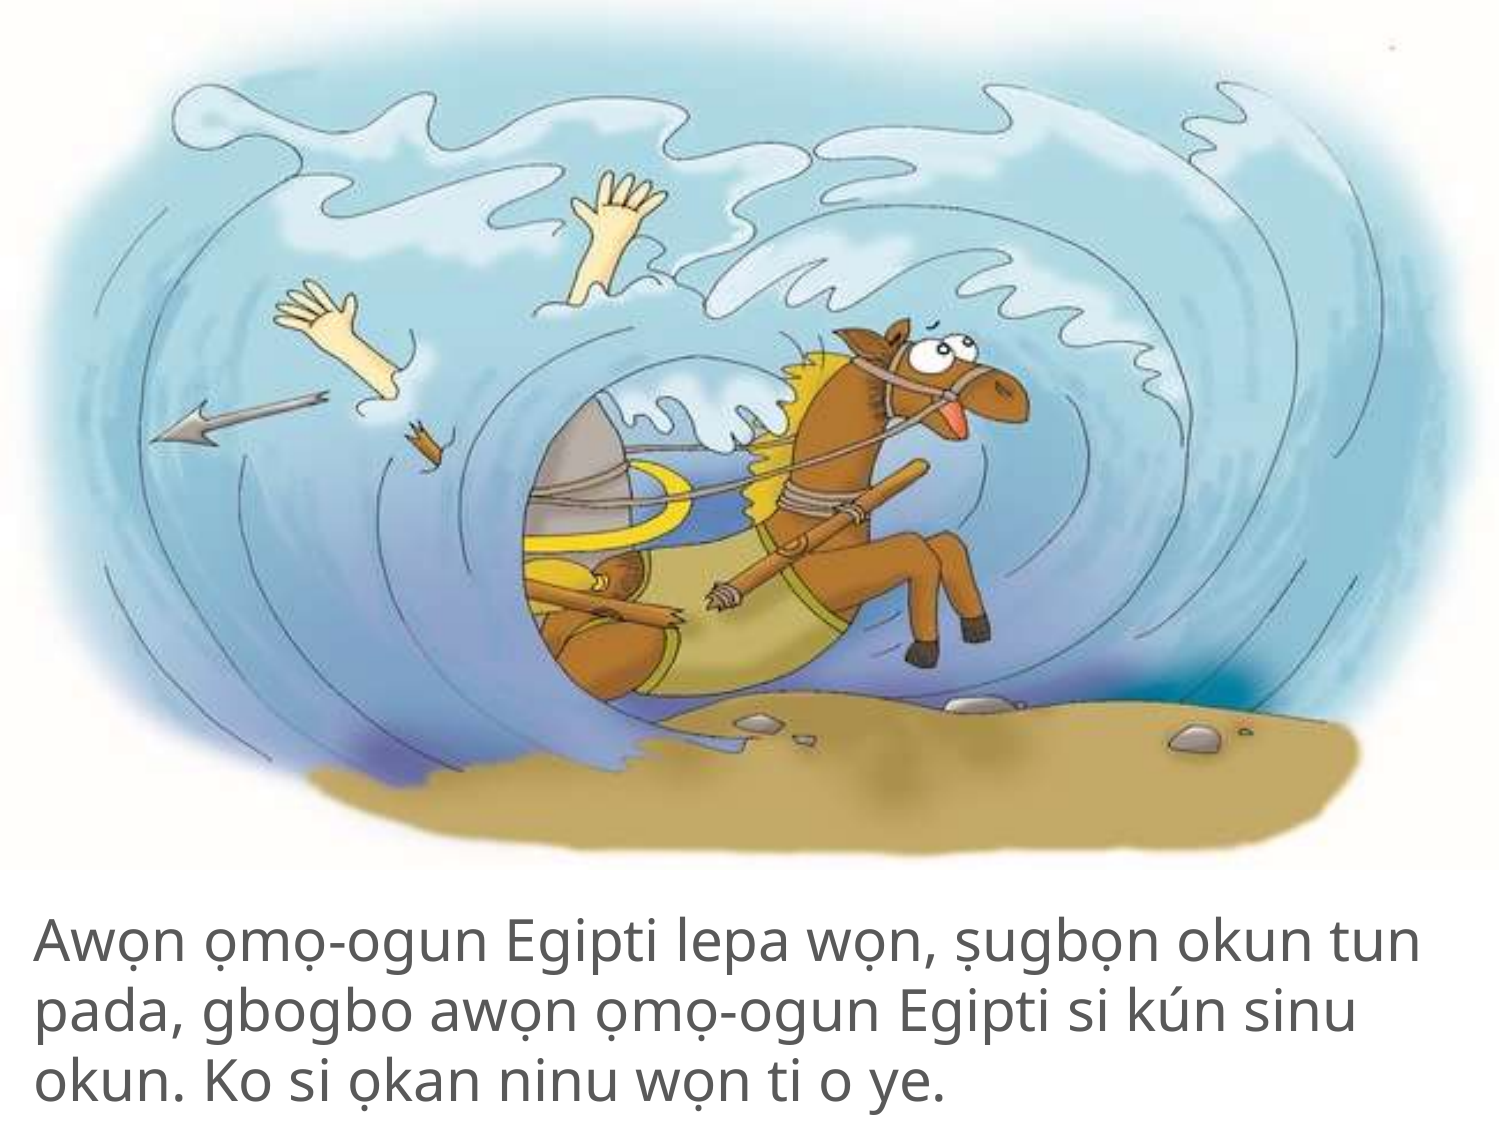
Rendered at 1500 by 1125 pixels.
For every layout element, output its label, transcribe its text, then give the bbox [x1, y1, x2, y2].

text_box Awọn ọmọ-ogun Egipti lepa wọn, ṣugbọn okun tun pada, gbogbo awọn ọmọ-ogun Egipti si kún sinu okun. Ko si ọkan ninu wọn ti o ye. [18, 895, 1500, 1121]
picture [0, 0, 1500, 870]
